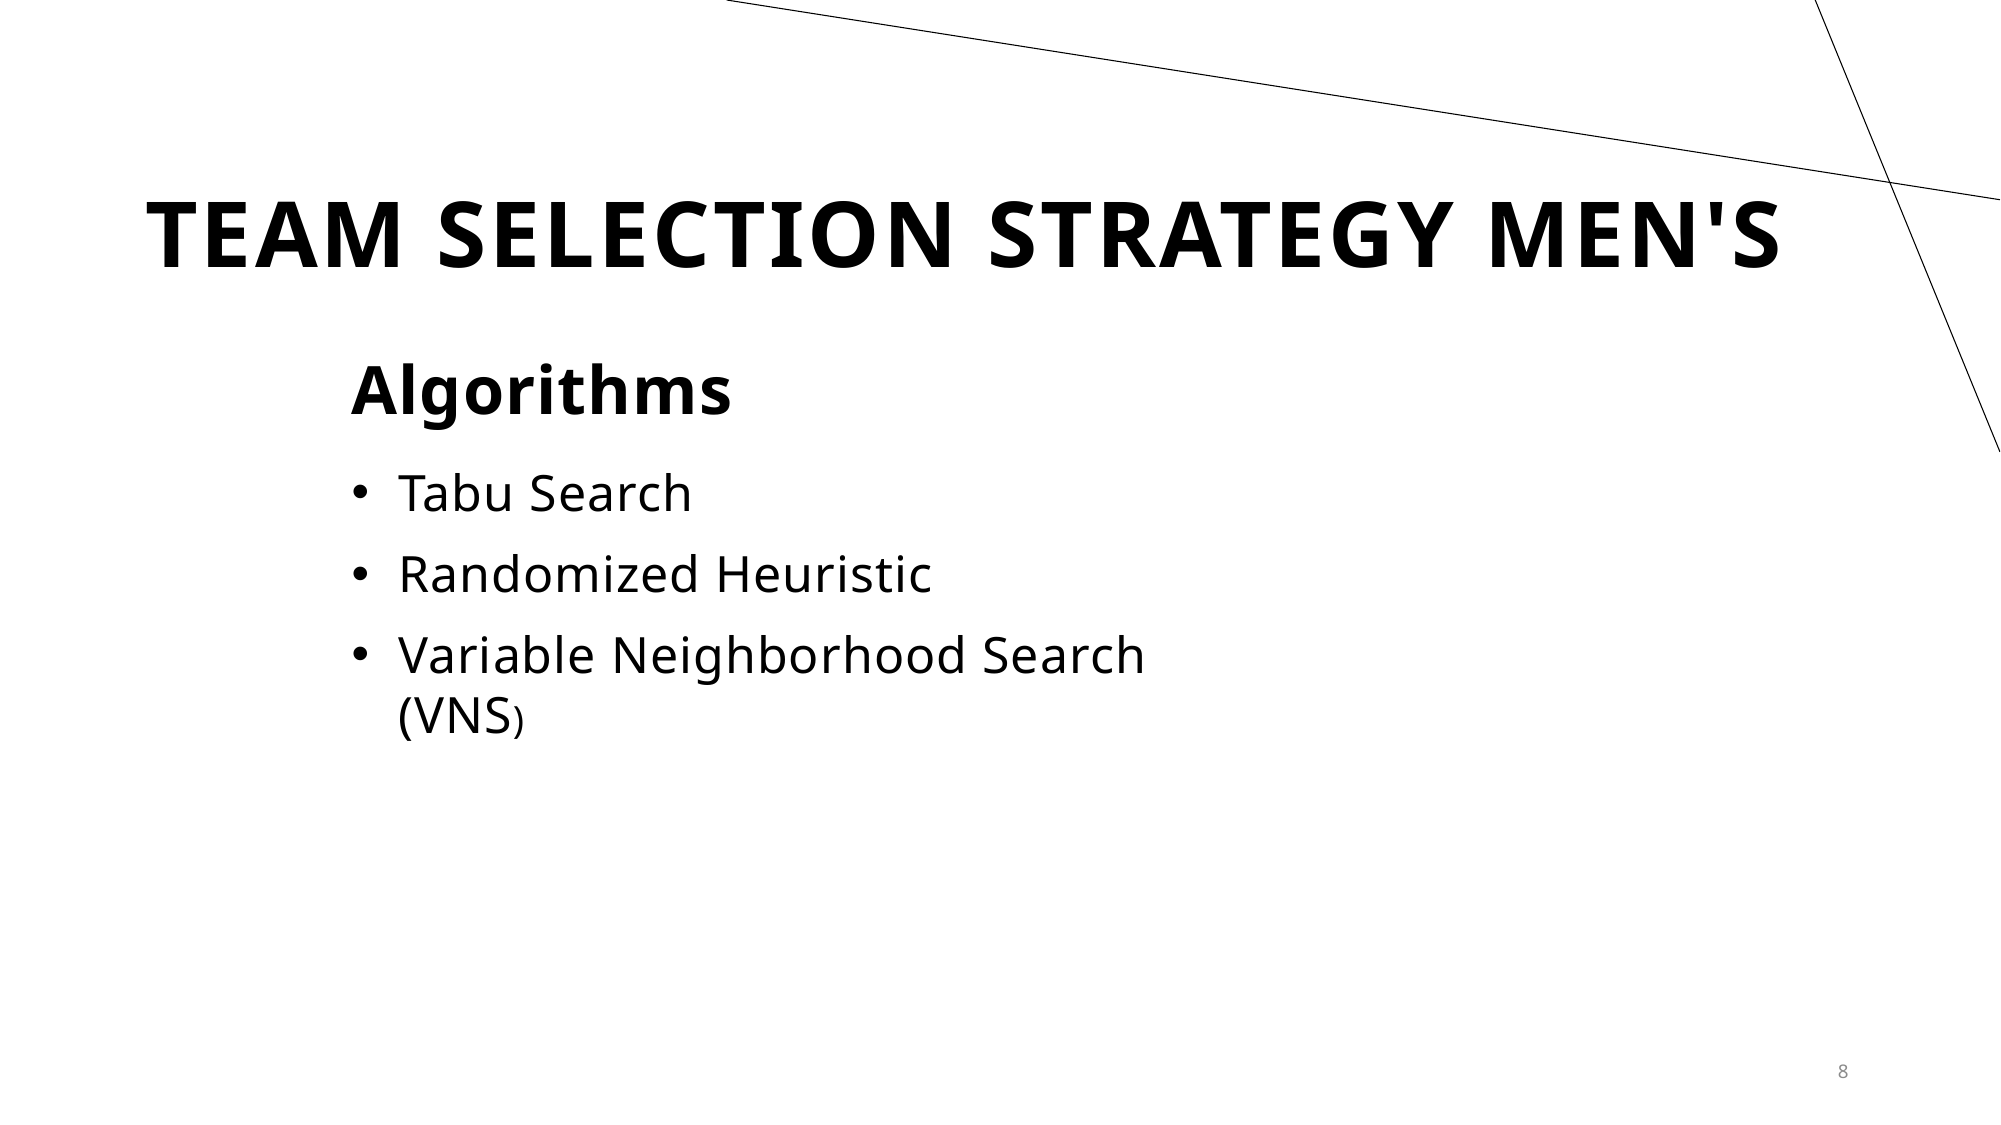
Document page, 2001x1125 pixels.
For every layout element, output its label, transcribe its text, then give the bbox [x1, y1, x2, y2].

list Algorithms [336, 348, 1099, 453]
slide_number 8 [1701, 1042, 1864, 1103]
list Tabu Search Randomized Heuristic Variable Neighborhood Search (VNS) [336, 461, 1240, 960]
title Team Selection Strategy Men's [130, 91, 1853, 295]
